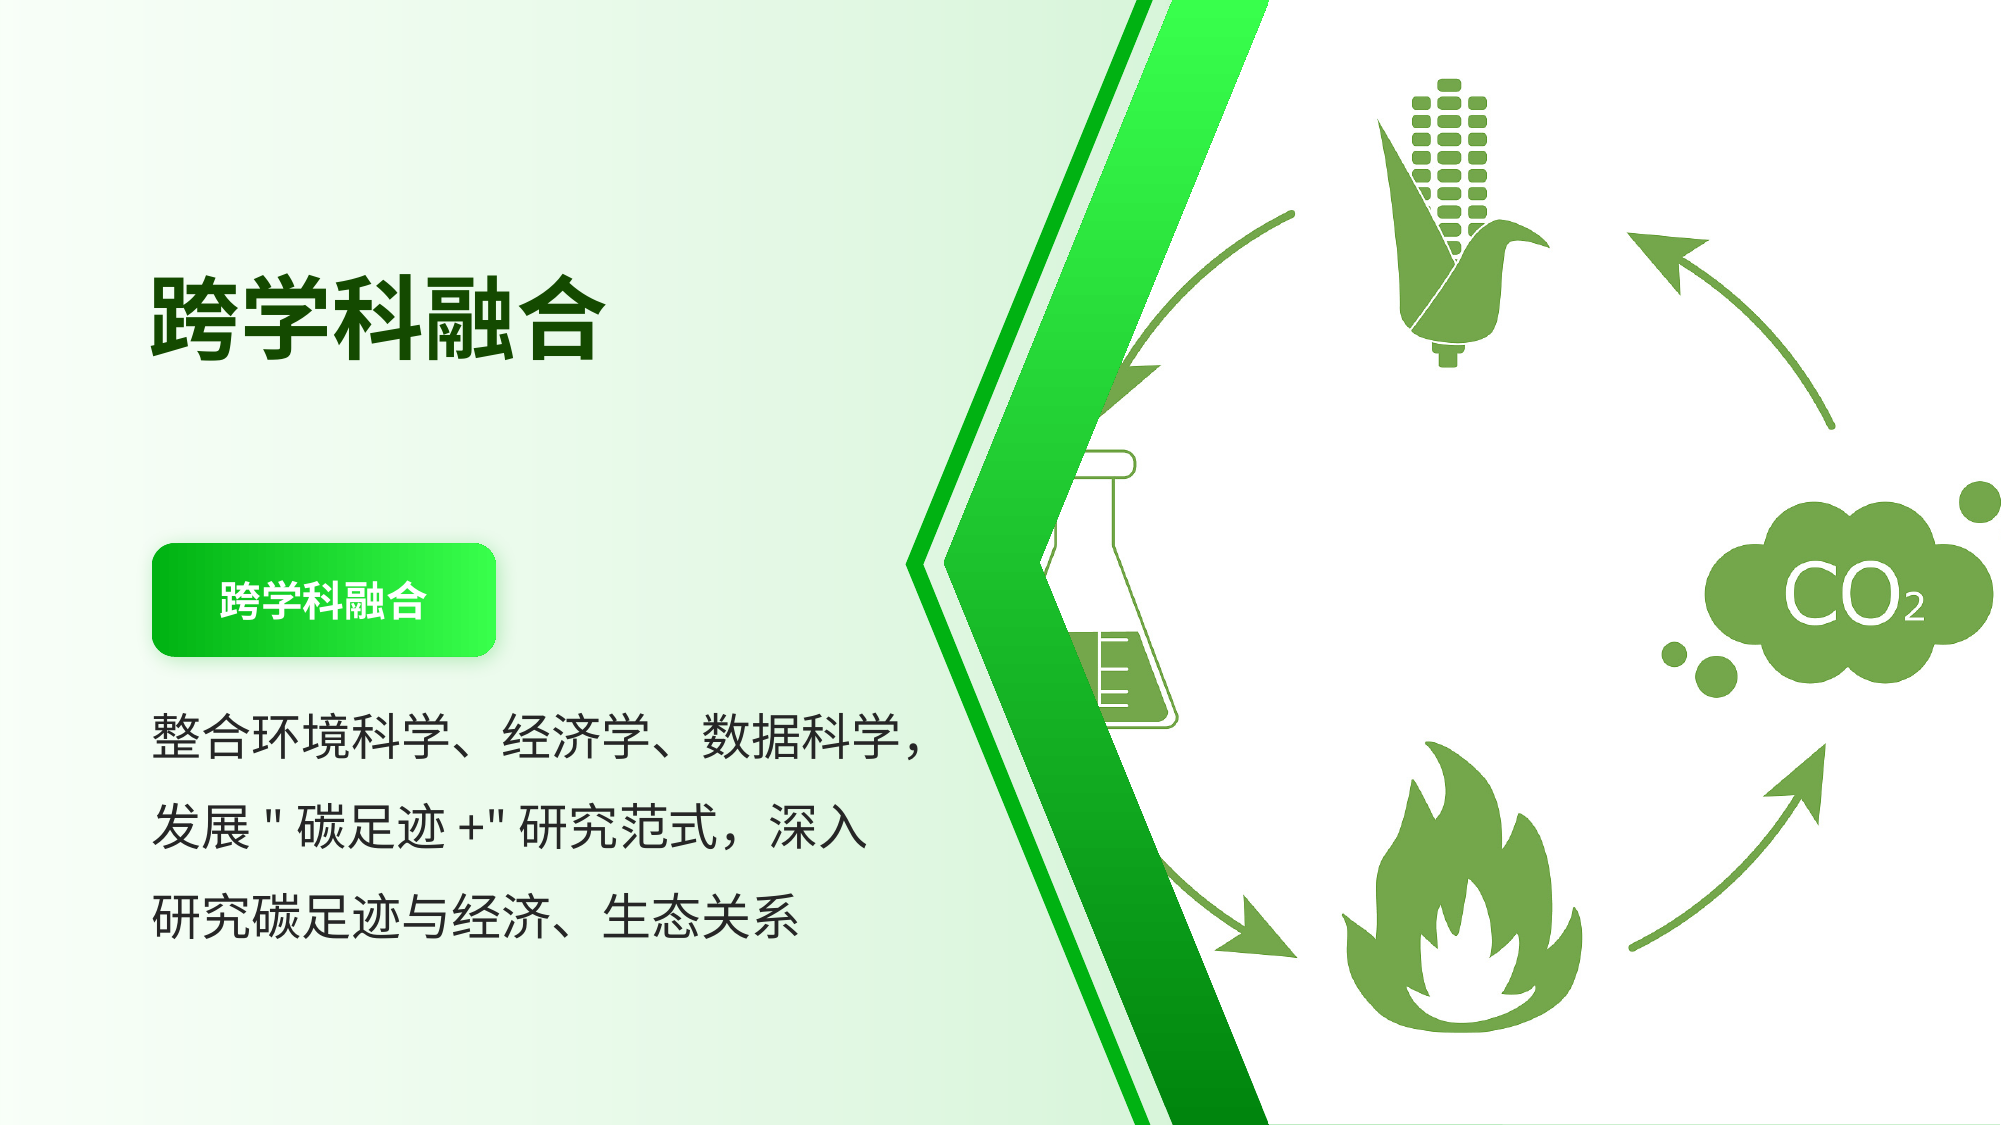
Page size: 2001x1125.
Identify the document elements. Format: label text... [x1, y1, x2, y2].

picture [971, 0, 2001, 1125]
text_box 整合环境科学、经济学、数据科学，发展"碳足迹+"研究范式，深入研究碳足迹与经济、生态关系 [151, 675, 906, 1054]
text_box 跨学科融合 [150, 542, 497, 658]
text_box [943, 495, 971, 630]
text_box [903, 401, 971, 727]
title 跨学科融合 [148, 261, 808, 501]
